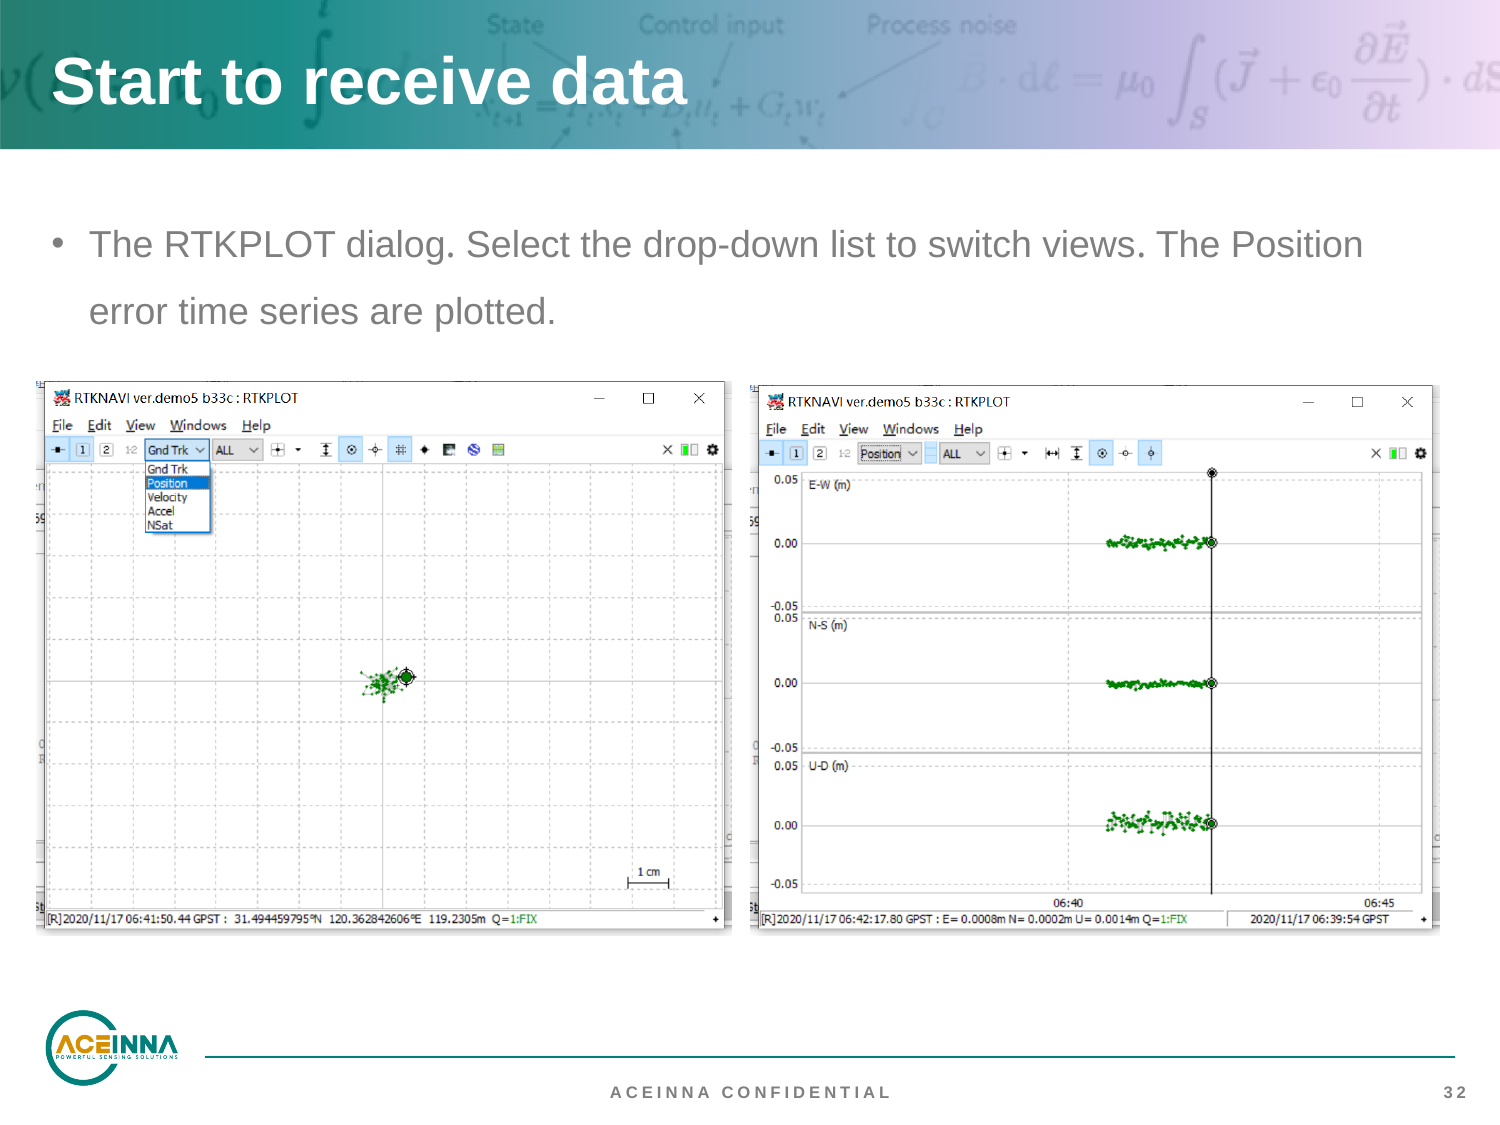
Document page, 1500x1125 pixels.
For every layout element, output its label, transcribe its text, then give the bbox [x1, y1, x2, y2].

list The RTKPLOT dialog. Select the drop-down list to switch views. The Position error time series are plotted. [36, 189, 1450, 1044]
title Start to receive data [36, 15, 1450, 150]
picture [0, 0, 1500, 1125]
